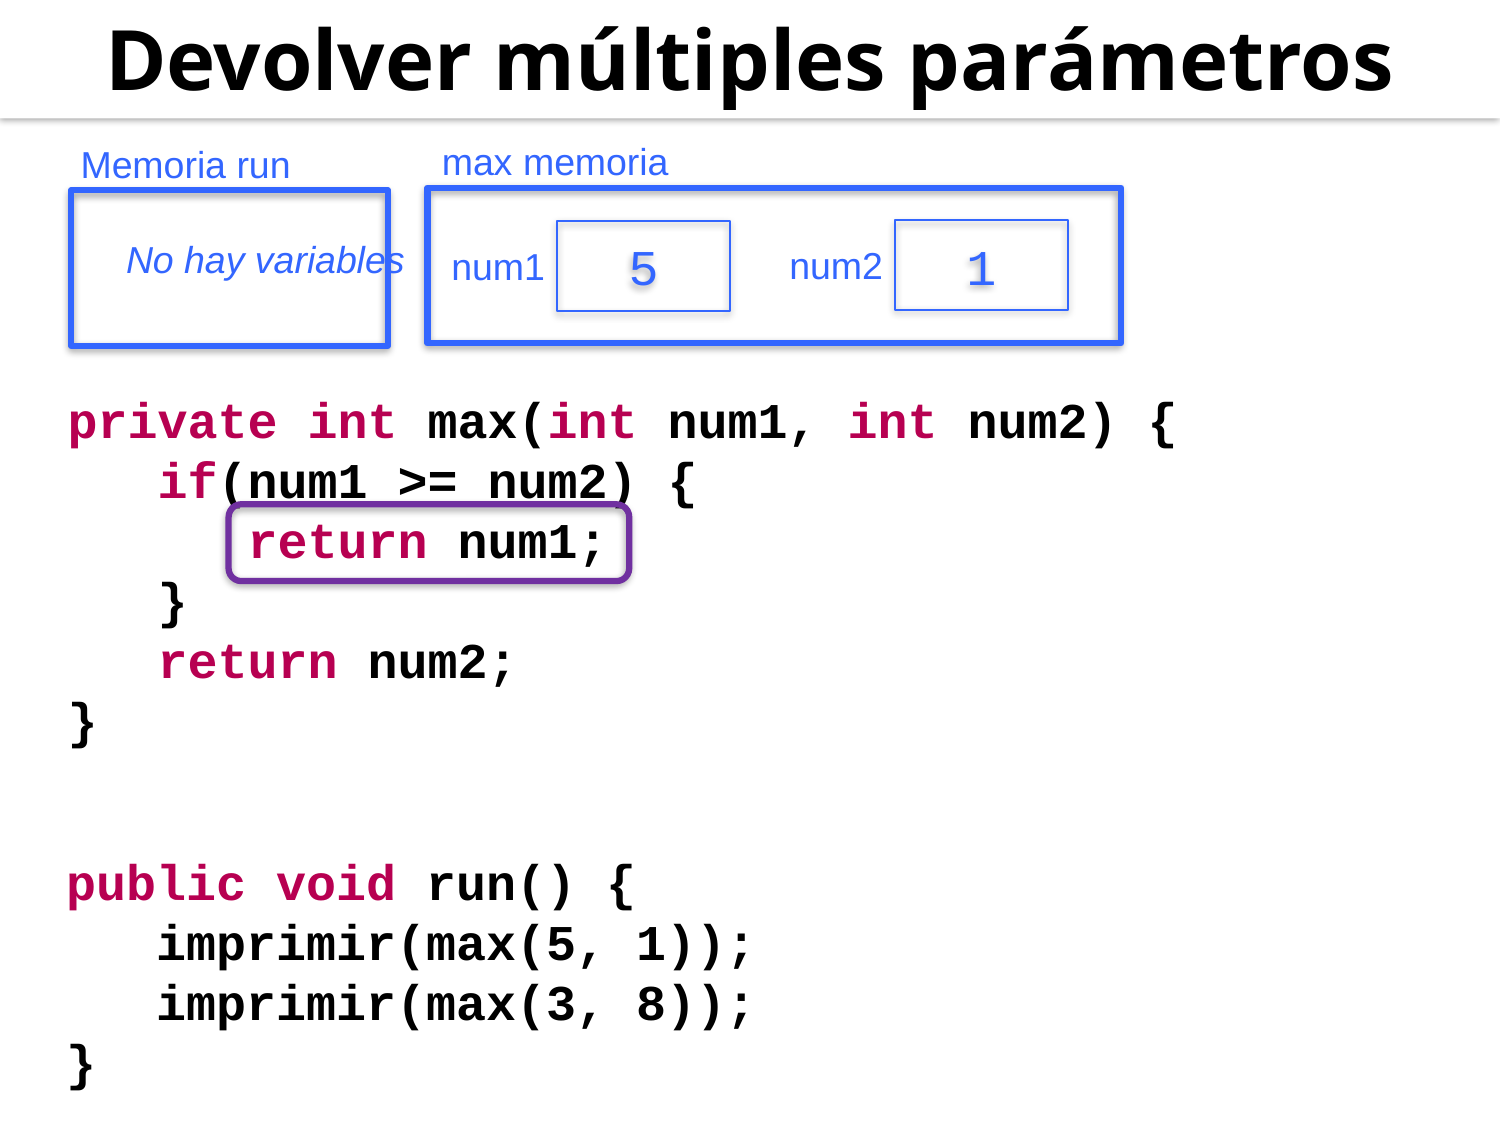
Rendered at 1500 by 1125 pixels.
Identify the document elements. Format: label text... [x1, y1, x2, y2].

text_box num2 [774, 234, 889, 295]
text_box [227, 503, 630, 582]
text_box public void run() { imprimir(max(5, 1)); imprimir(max(3, 8)); } [51, 843, 1450, 1035]
text_box [71, 189, 389, 346]
text_box No hay variables [111, 228, 422, 289]
text_box num1 [436, 235, 551, 296]
list private int max(int num1, int num2) { if(num1 >= num2) { return num1; } return num2; } [52, 200, 1451, 1030]
text_box Devolver múltiples parámetros [0, 0, 1500, 122]
text_box max memoria [427, 131, 684, 191]
text_box 5 [556, 220, 731, 312]
text_box 1 [894, 219, 1068, 311]
text_box Memoria run [65, 133, 316, 194]
text_box [427, 187, 1122, 344]
